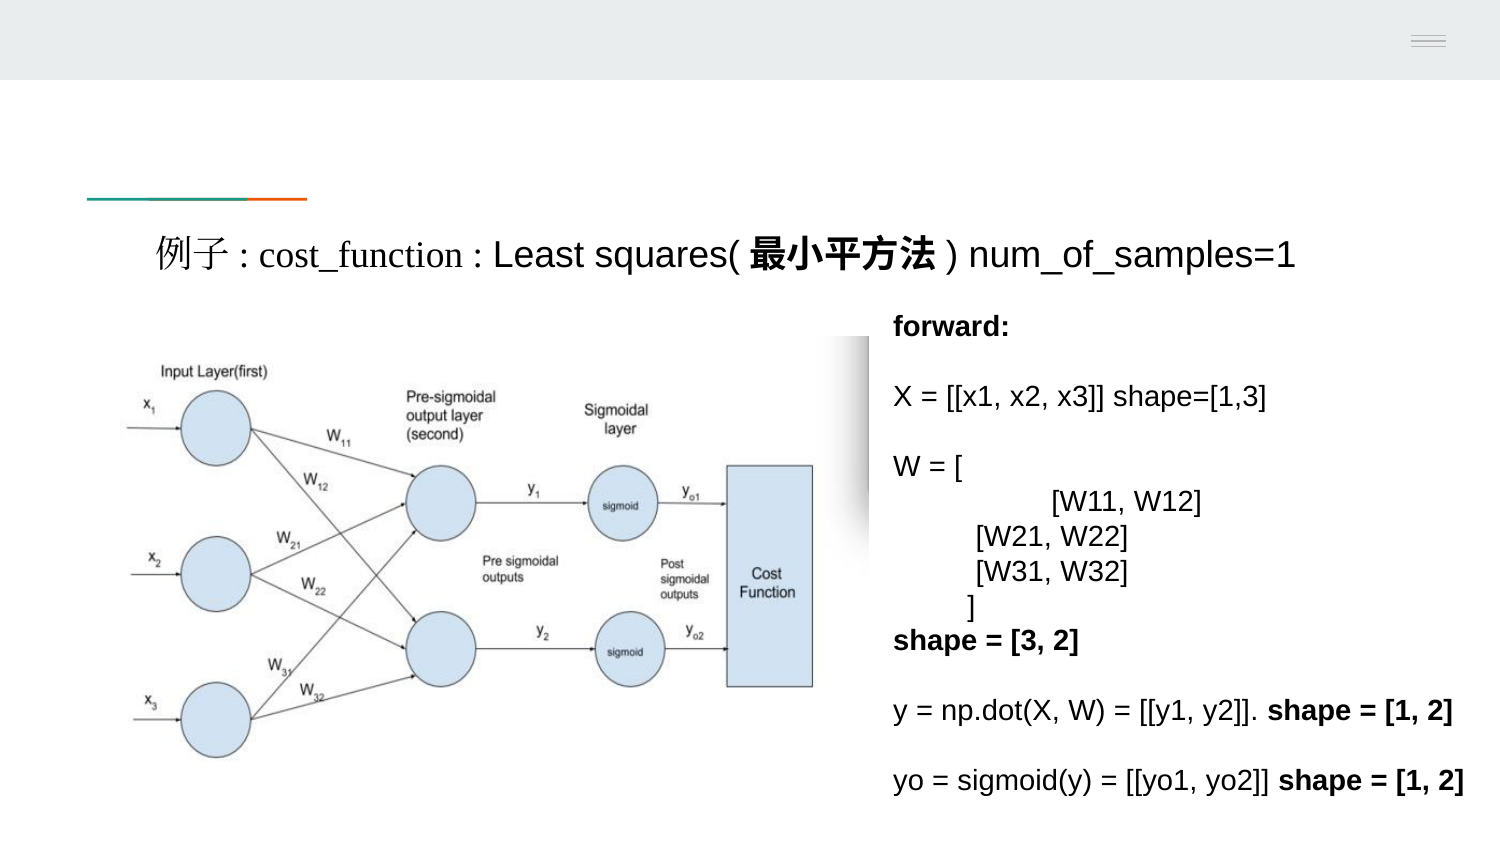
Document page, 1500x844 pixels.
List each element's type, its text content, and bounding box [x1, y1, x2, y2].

picture [101, 336, 870, 788]
text_box 例子: cost_function : Least squares(最小平方法) num_of_samples=1 [139, 215, 1400, 293]
text_box forward: X = [[x1, x2, x3]] shape=[1,3] W = [ [W11, W12] [W21, W22] [W31, W32] ] shape = [3, 2] y = np.dot(X, W) = [[y1, y2]]. shape = [1, 2] yo = sigmoid(y) = [[yo1, yo2]] shape = [1, 2] [878, 292, 1500, 826]
